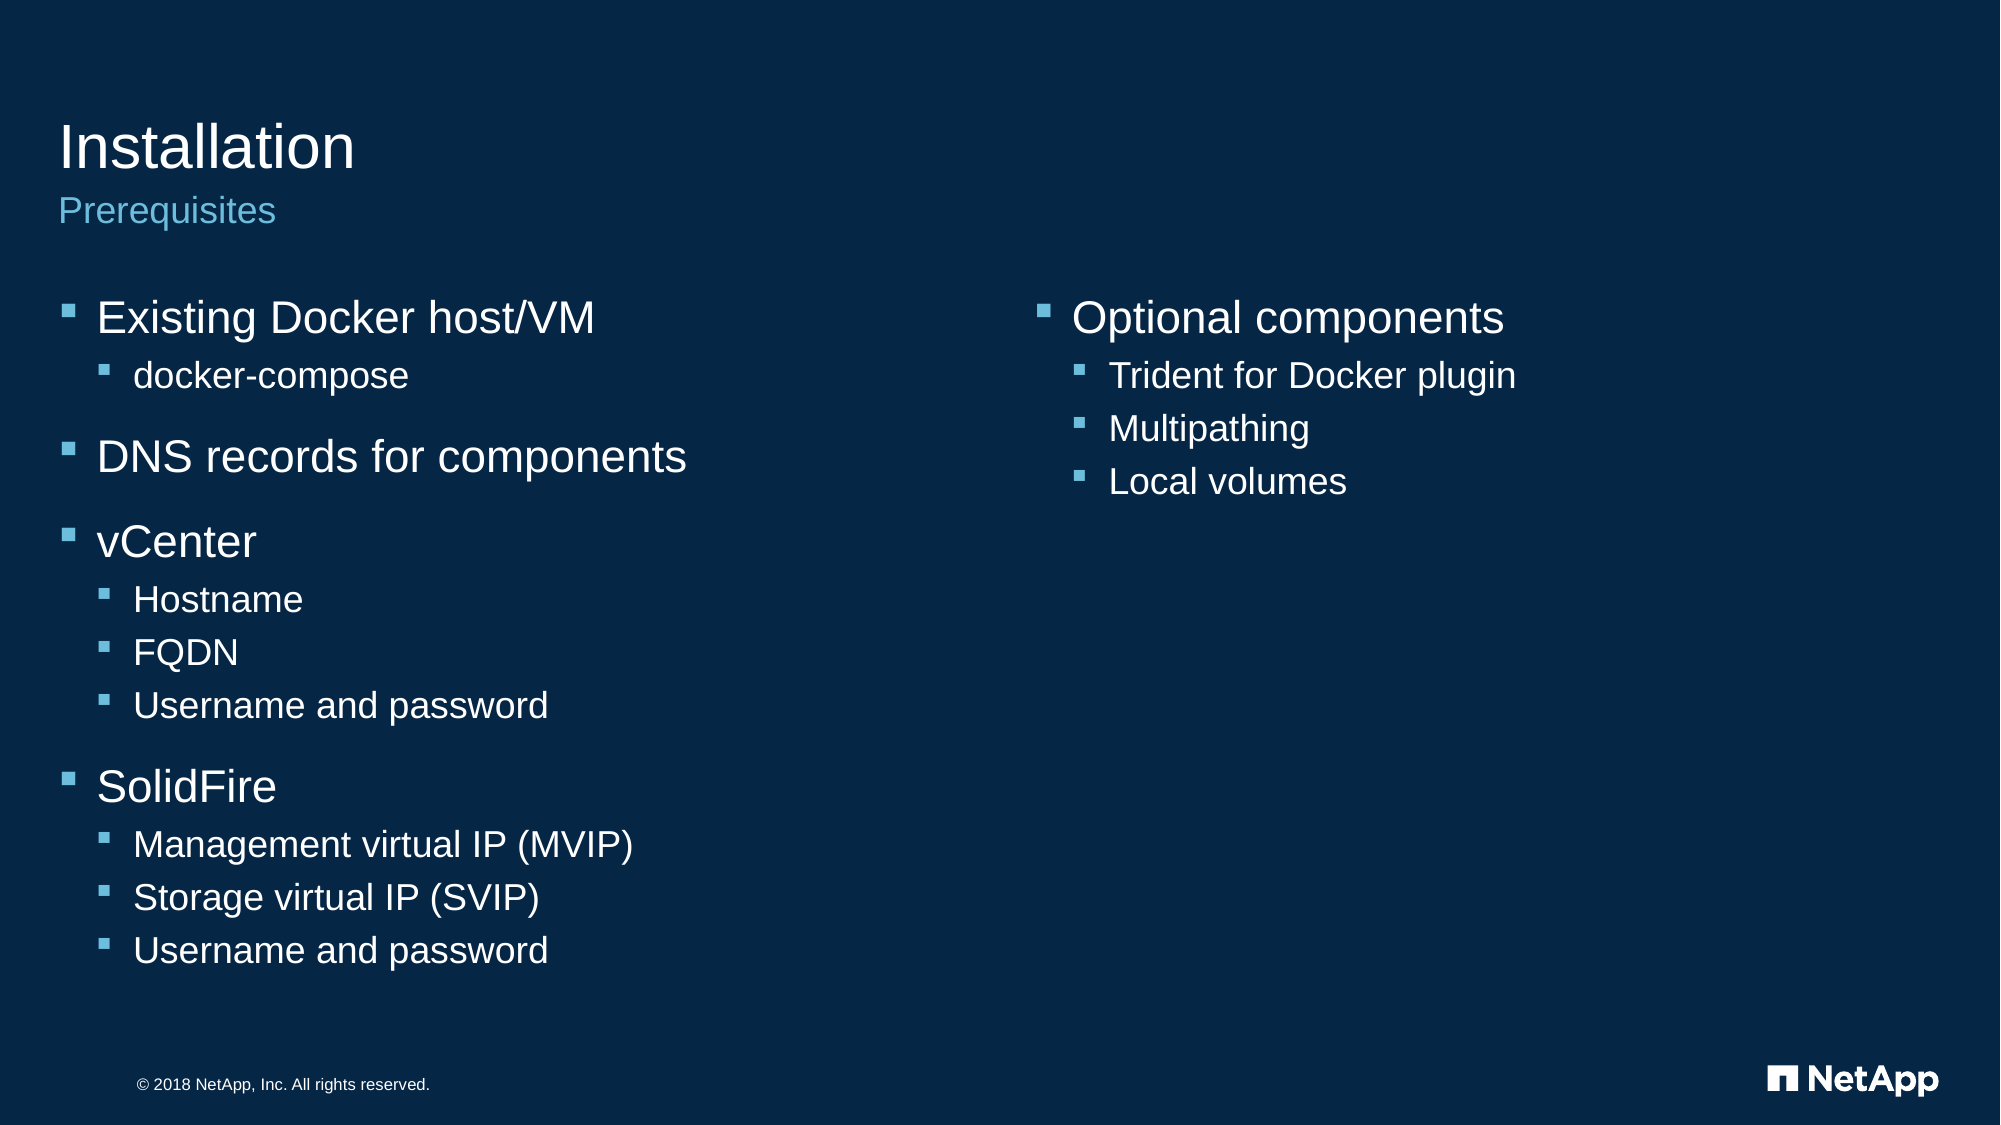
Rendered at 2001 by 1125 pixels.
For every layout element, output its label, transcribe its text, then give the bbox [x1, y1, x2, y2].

list Existing Docker host/VM docker-compose DNS records for components vCenter Hostname FQDN Username and password SolidFire Management virtual IP (MVIP) Storage virtual IP (SVIP) Username and password [43, 284, 981, 1020]
footer © 2018 NetApp, Inc. All rights reserved. [121, 1061, 1195, 1102]
list Prerequisites [43, 181, 1957, 248]
list Optional components Trident for Docker plugin Multipathing Local volumes [1018, 284, 1957, 1020]
title Installation [43, 39, 1957, 181]
